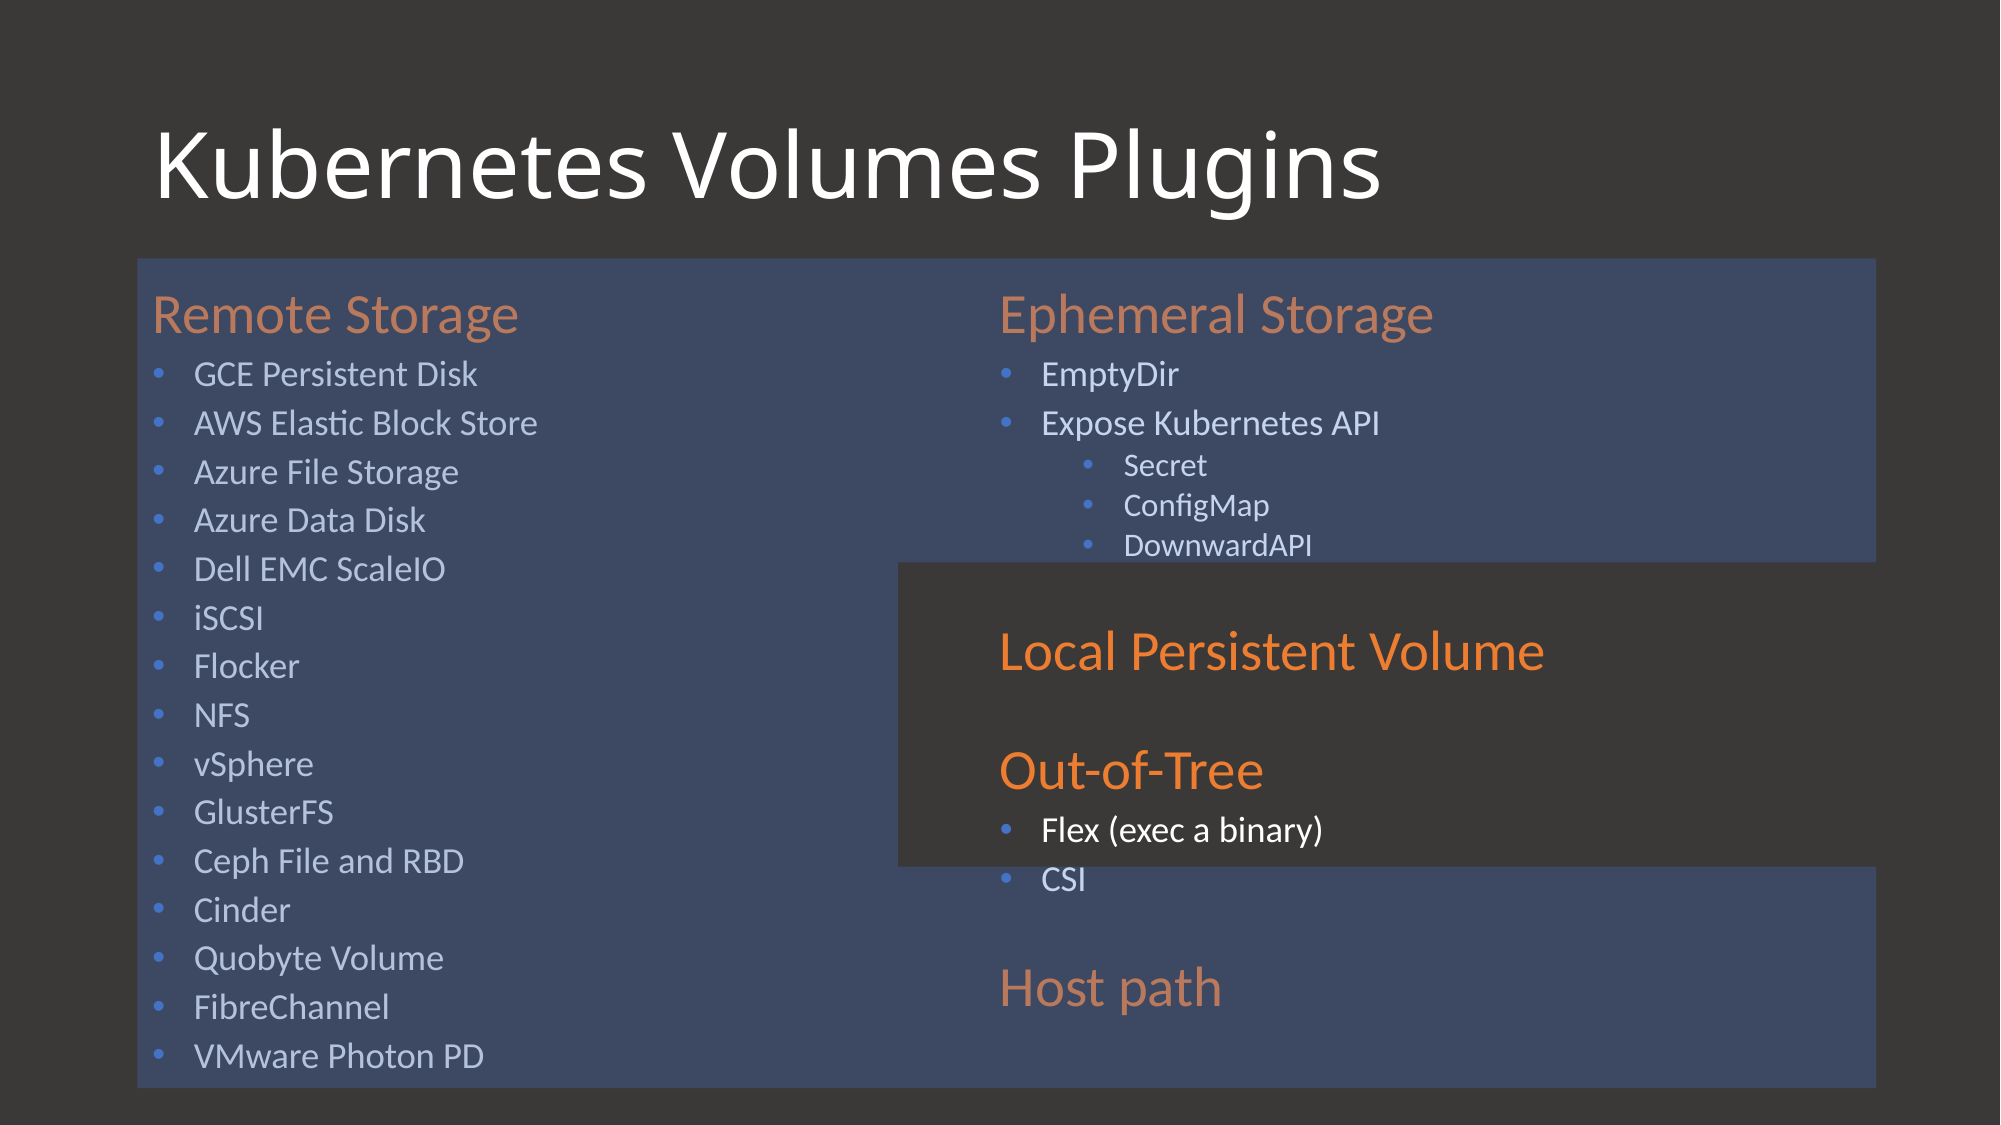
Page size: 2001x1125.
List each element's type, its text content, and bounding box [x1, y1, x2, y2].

list Remote Storage GCE Persistent Disk AWS Elastic Block Store Azure File Storage Azure Data Disk Dell EMC ScaleIO iSCSI Flocker NFS vSphere GlusterFS Ceph File and RBD Cinder Quobyte Volume FibreChannel VMware Photon PD Ephemeral Storage EmptyDir Expose Kubernetes API Secret ConfigMap DownwardAPI Local Persistent Volume Out-of-Tree Flex (exec a binary) CSI Host path [899, 563, 1863, 865]
title Kubernetes Volumes Plugins [137, 59, 1863, 257]
text_box [897, 865, 1877, 1089]
text_box [136, 257, 899, 1089]
text_box [897, 257, 1877, 563]
